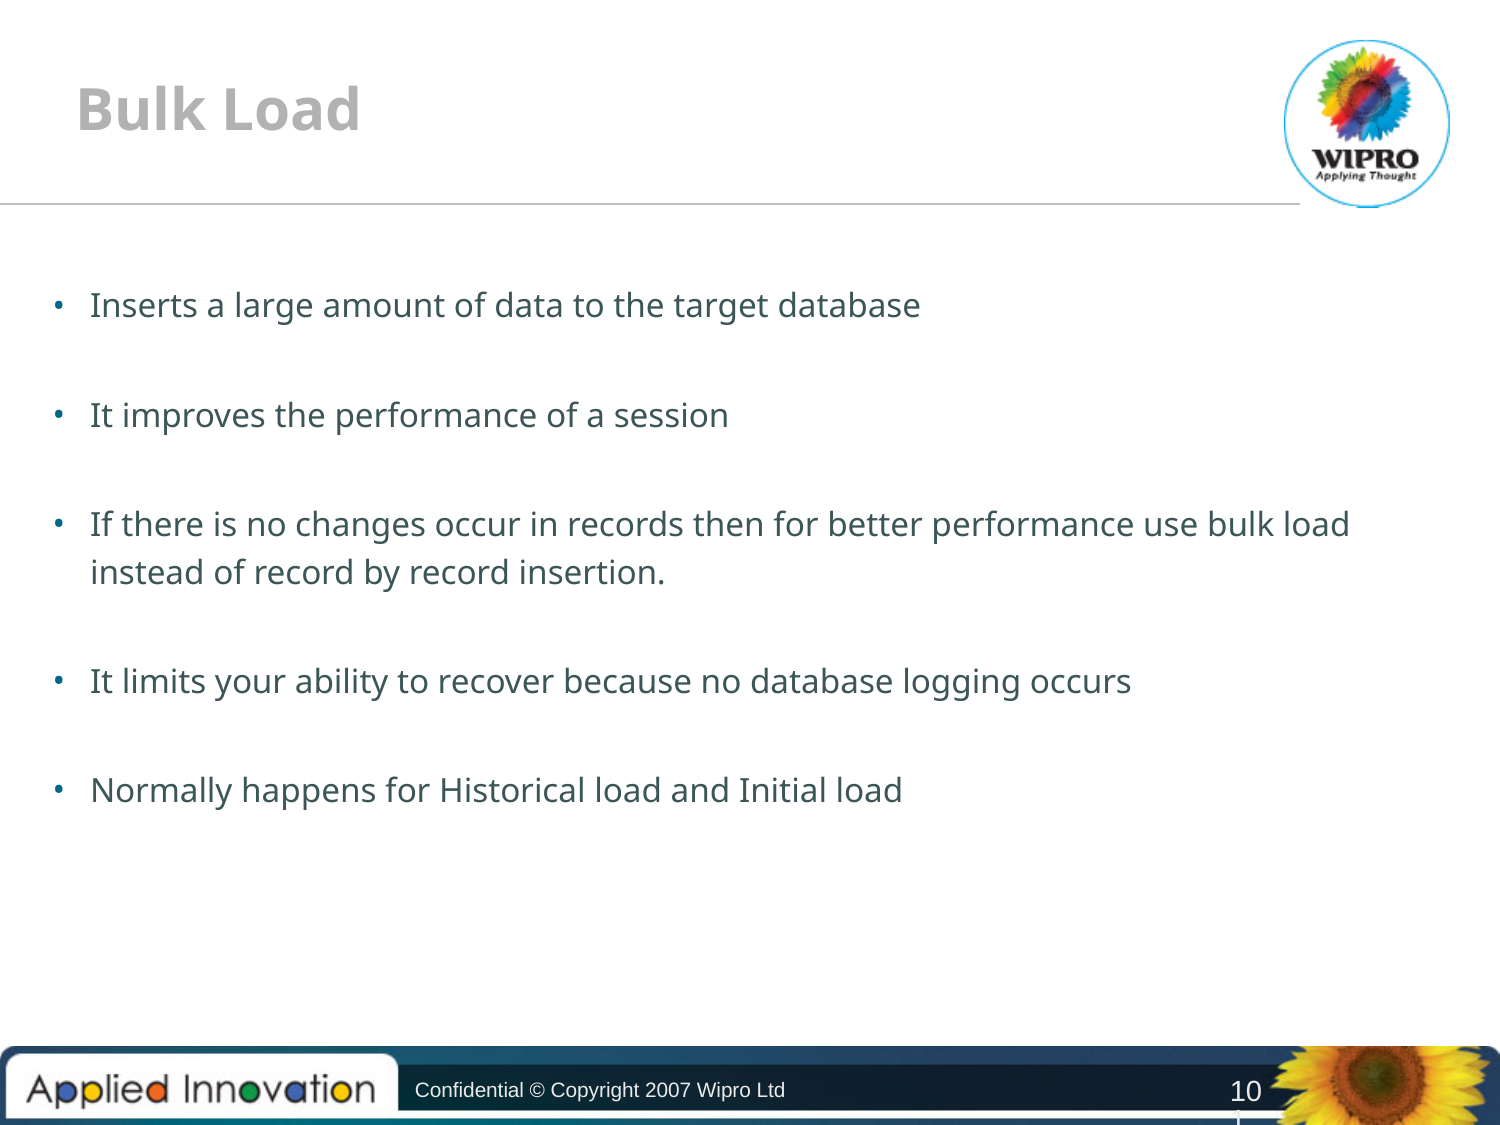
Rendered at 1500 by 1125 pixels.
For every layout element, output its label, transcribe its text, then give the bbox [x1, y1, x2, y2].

footer Confidential © Copyright 2007 Wipro Ltd [399, 1057, 975, 1121]
list Inserts a large amount of data to the target database It improves the performance of a session If there is no changes occur in records then for better performance use bulk load instead of record by record insertion. It limits your ability to recover because no database logging occurs Normally happens for Historical load and Initial load [37, 232, 1388, 975]
text_box Bulk Load [0, 0, 1325, 150]
picture [1284, 37, 1450, 208]
picture [0, 1046, 1500, 1125]
